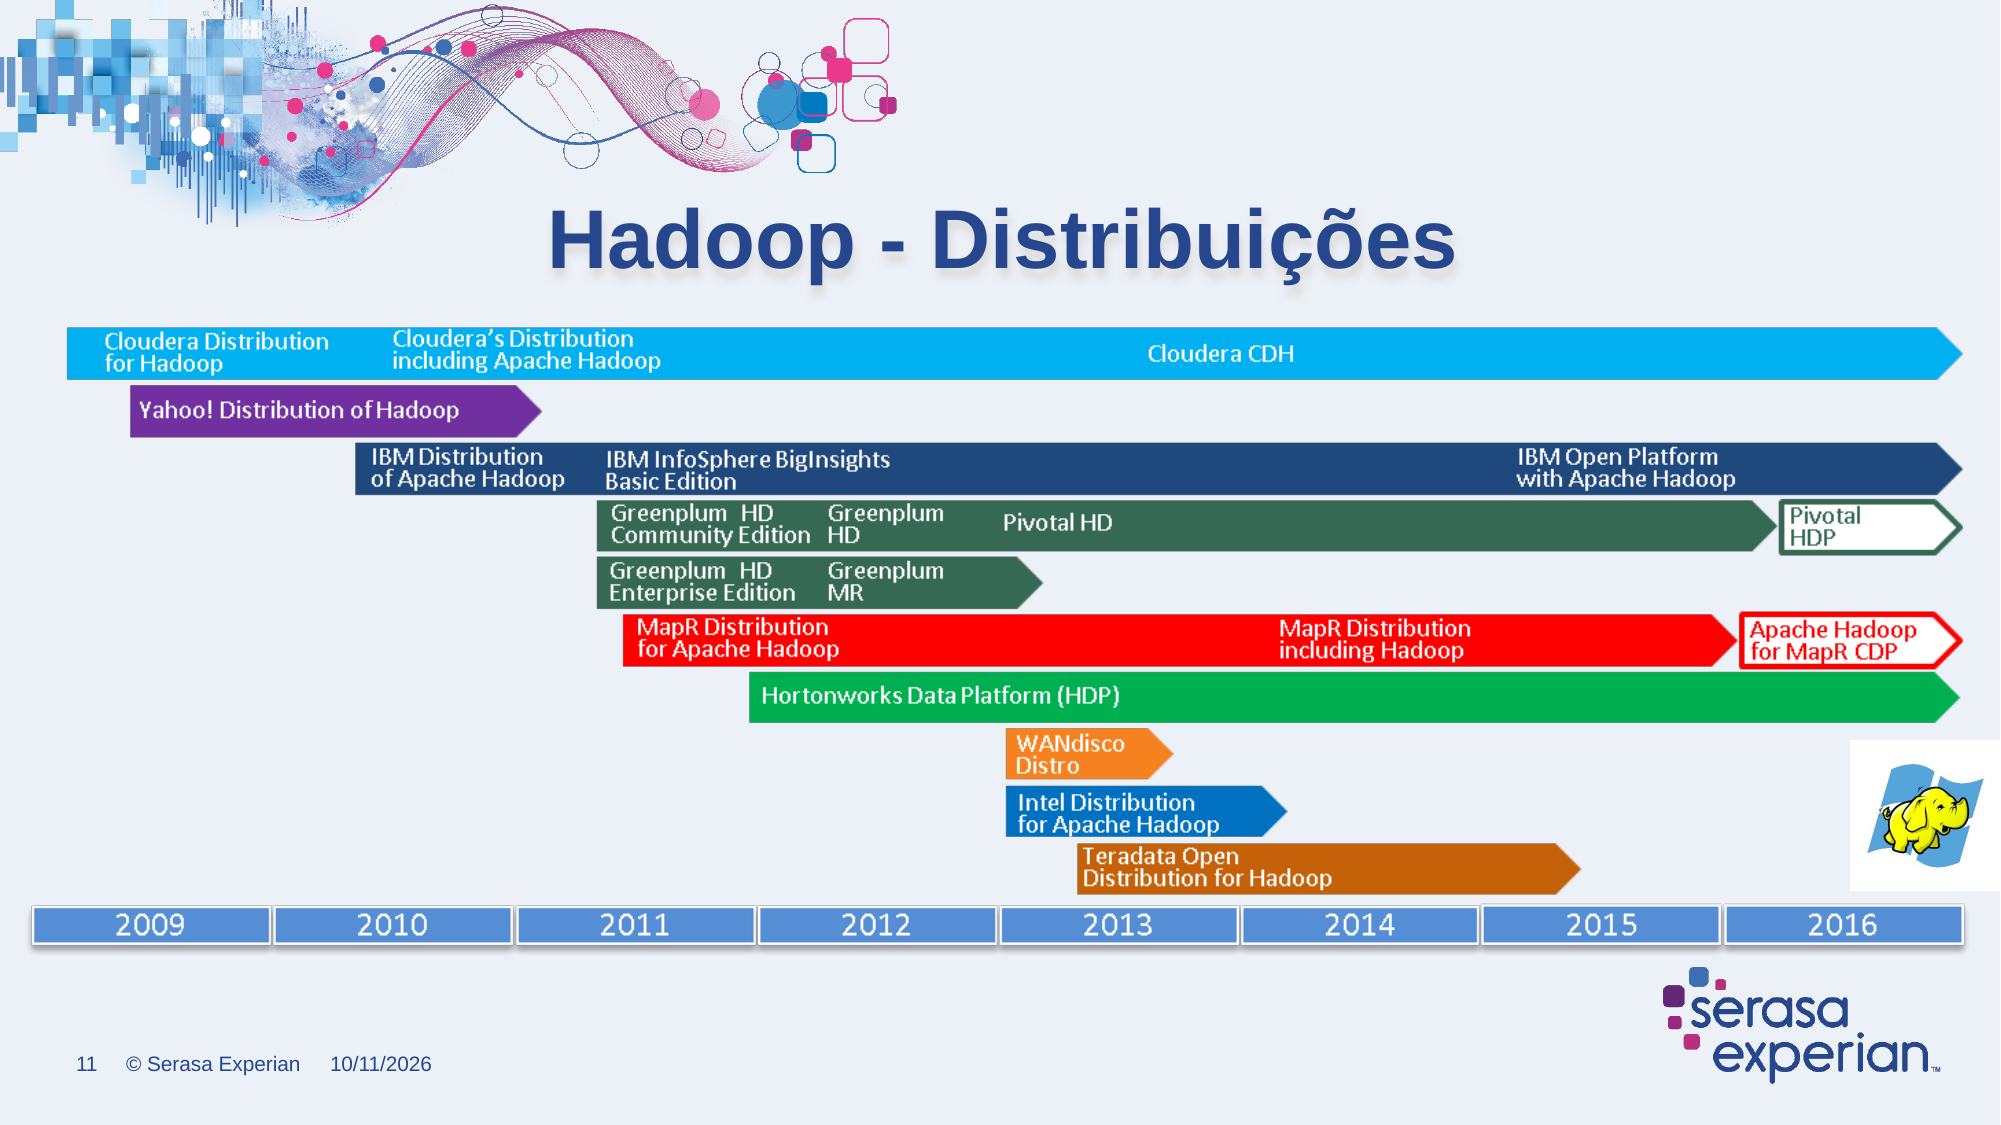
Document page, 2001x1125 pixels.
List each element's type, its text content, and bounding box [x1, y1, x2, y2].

title Hadoop - Distribuições [547, 196, 2000, 363]
picture [22, 314, 2000, 1115]
picture [0, 0, 929, 248]
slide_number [330, 1050, 449, 1087]
